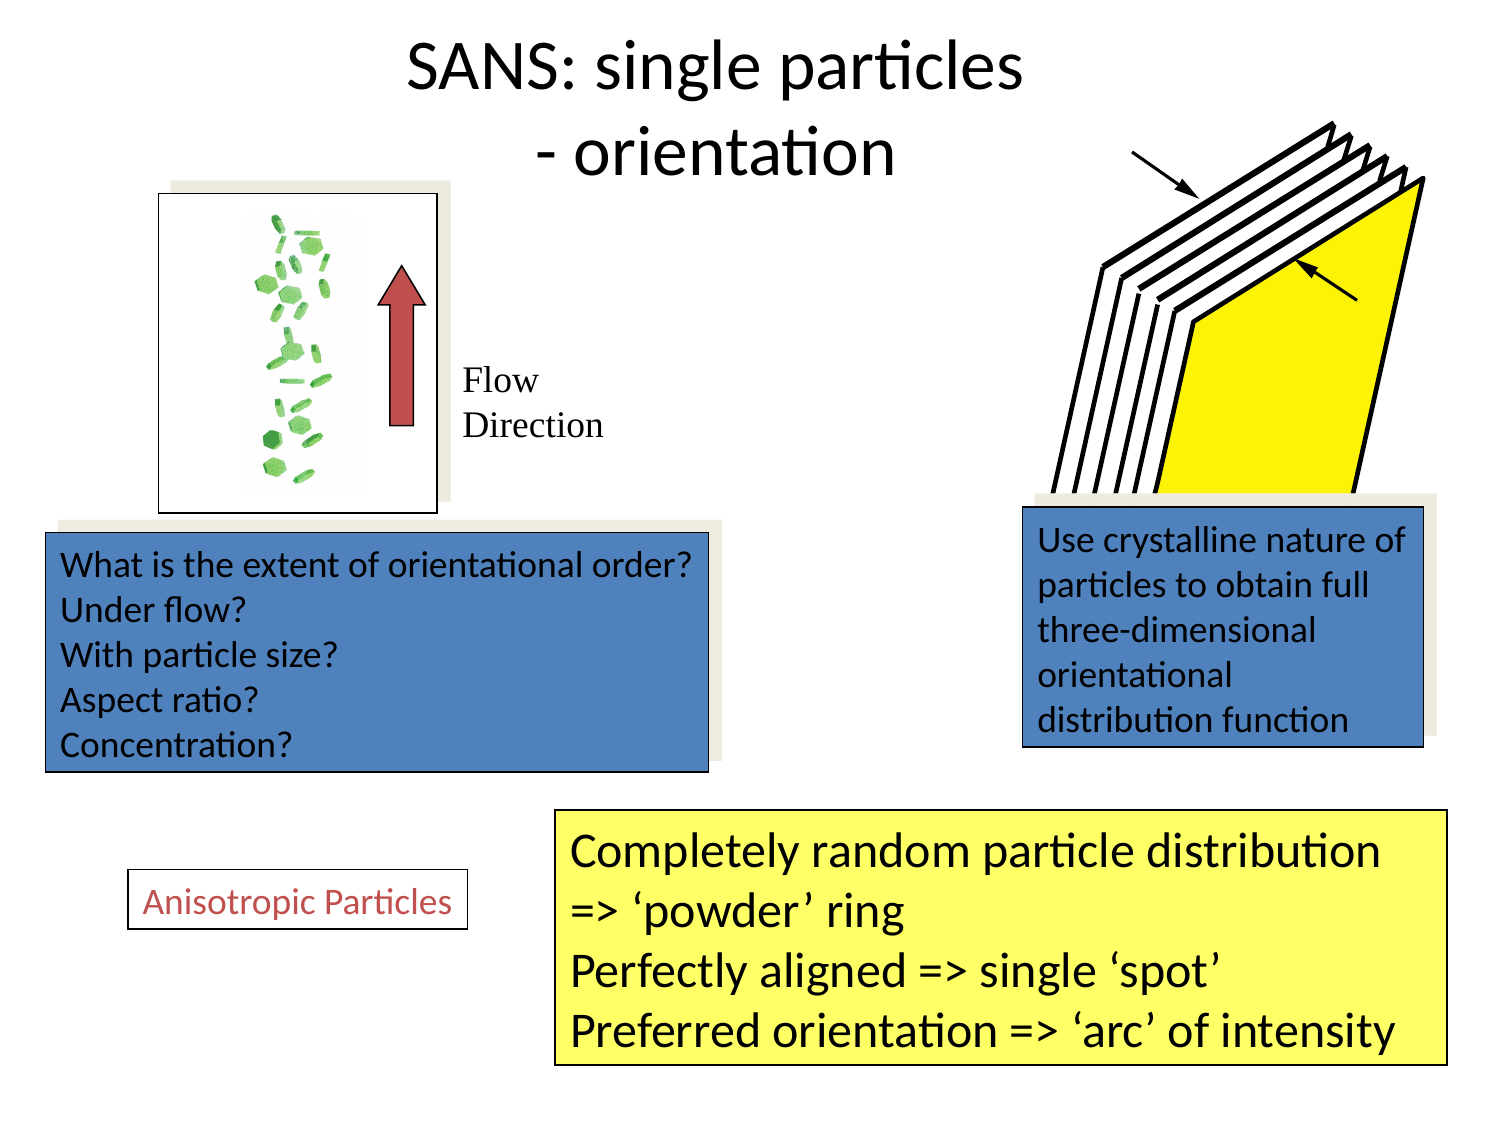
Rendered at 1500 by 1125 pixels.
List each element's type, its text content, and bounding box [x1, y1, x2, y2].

text_box Anisotropic Particles [127, 869, 468, 930]
text_box SANS: single particles - orientation [41, 10, 1392, 199]
text_box Completely random particle distribution => ‘powder’ ring Perfectly aligned => single ‘spot’ Preferred orientation => ‘arc’ of intensity [555, 810, 1447, 1065]
text_box What is the extent of orientational order? Under flow? With particle size? Aspect ratio? Concentration? [45, 532, 709, 772]
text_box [1030, 123, 1424, 646]
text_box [158, 193, 620, 514]
text_box Use crystalline nature of particles to obtain full three-dimensional orientational distribution function [1022, 507, 1424, 747]
